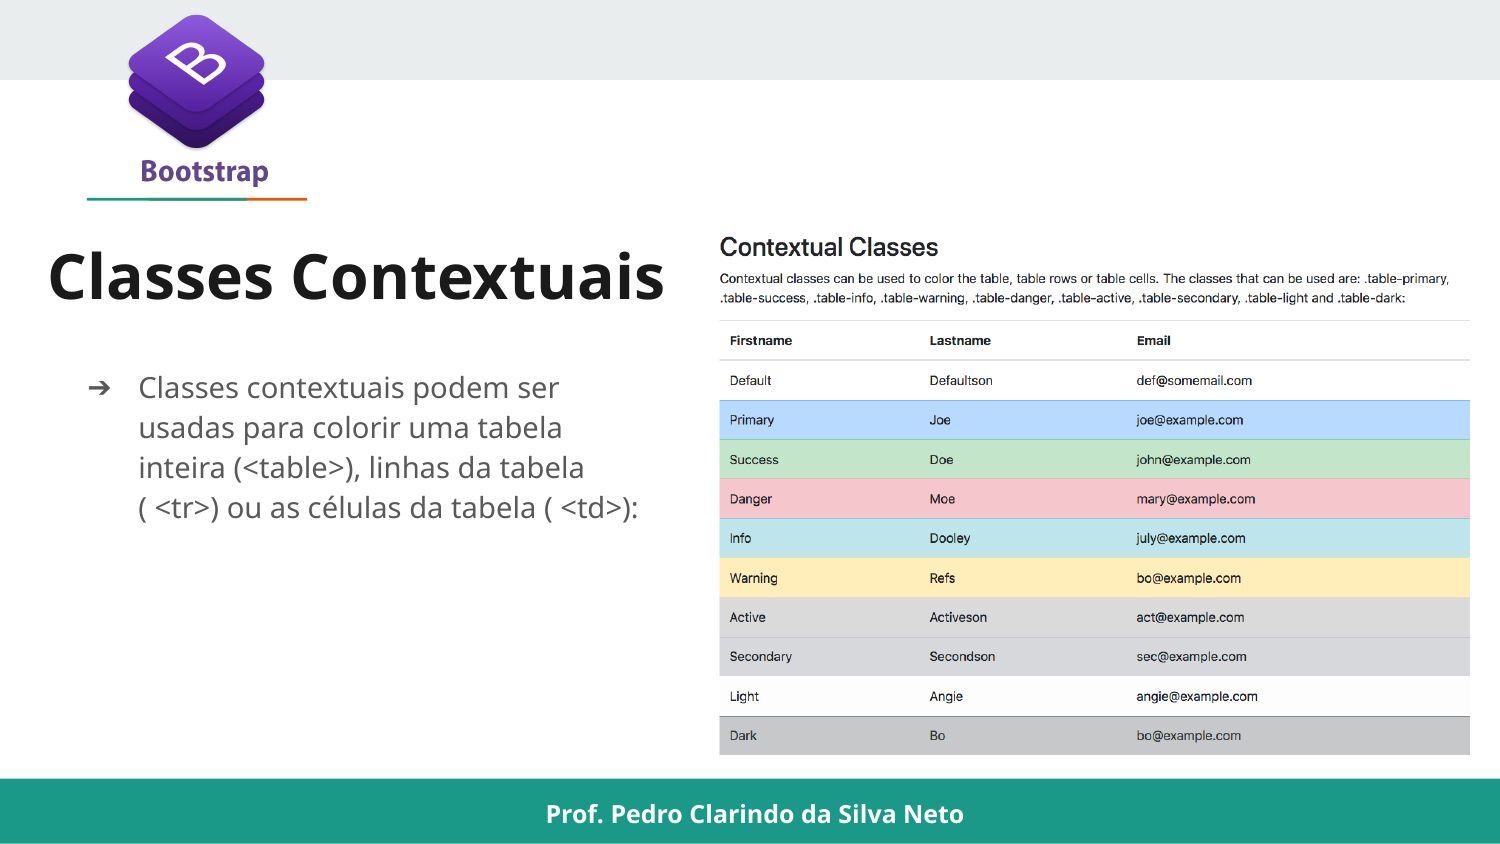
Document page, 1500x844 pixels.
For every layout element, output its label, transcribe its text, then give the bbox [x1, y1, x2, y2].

text_box [0, 778, 1500, 844]
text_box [99, 10, 306, 212]
picture [699, 230, 1476, 765]
list Classes contextuais podem ser usadas para colorir uma tabela inteira (<table>), linhas da tabela ( <tr>) ou as células da tabela ( <td>): [48, 348, 669, 517]
title Prof. Pedro Clarindo da Silva Neto [10, 794, 1500, 844]
title Classes Contextuais [32, 221, 1419, 326]
